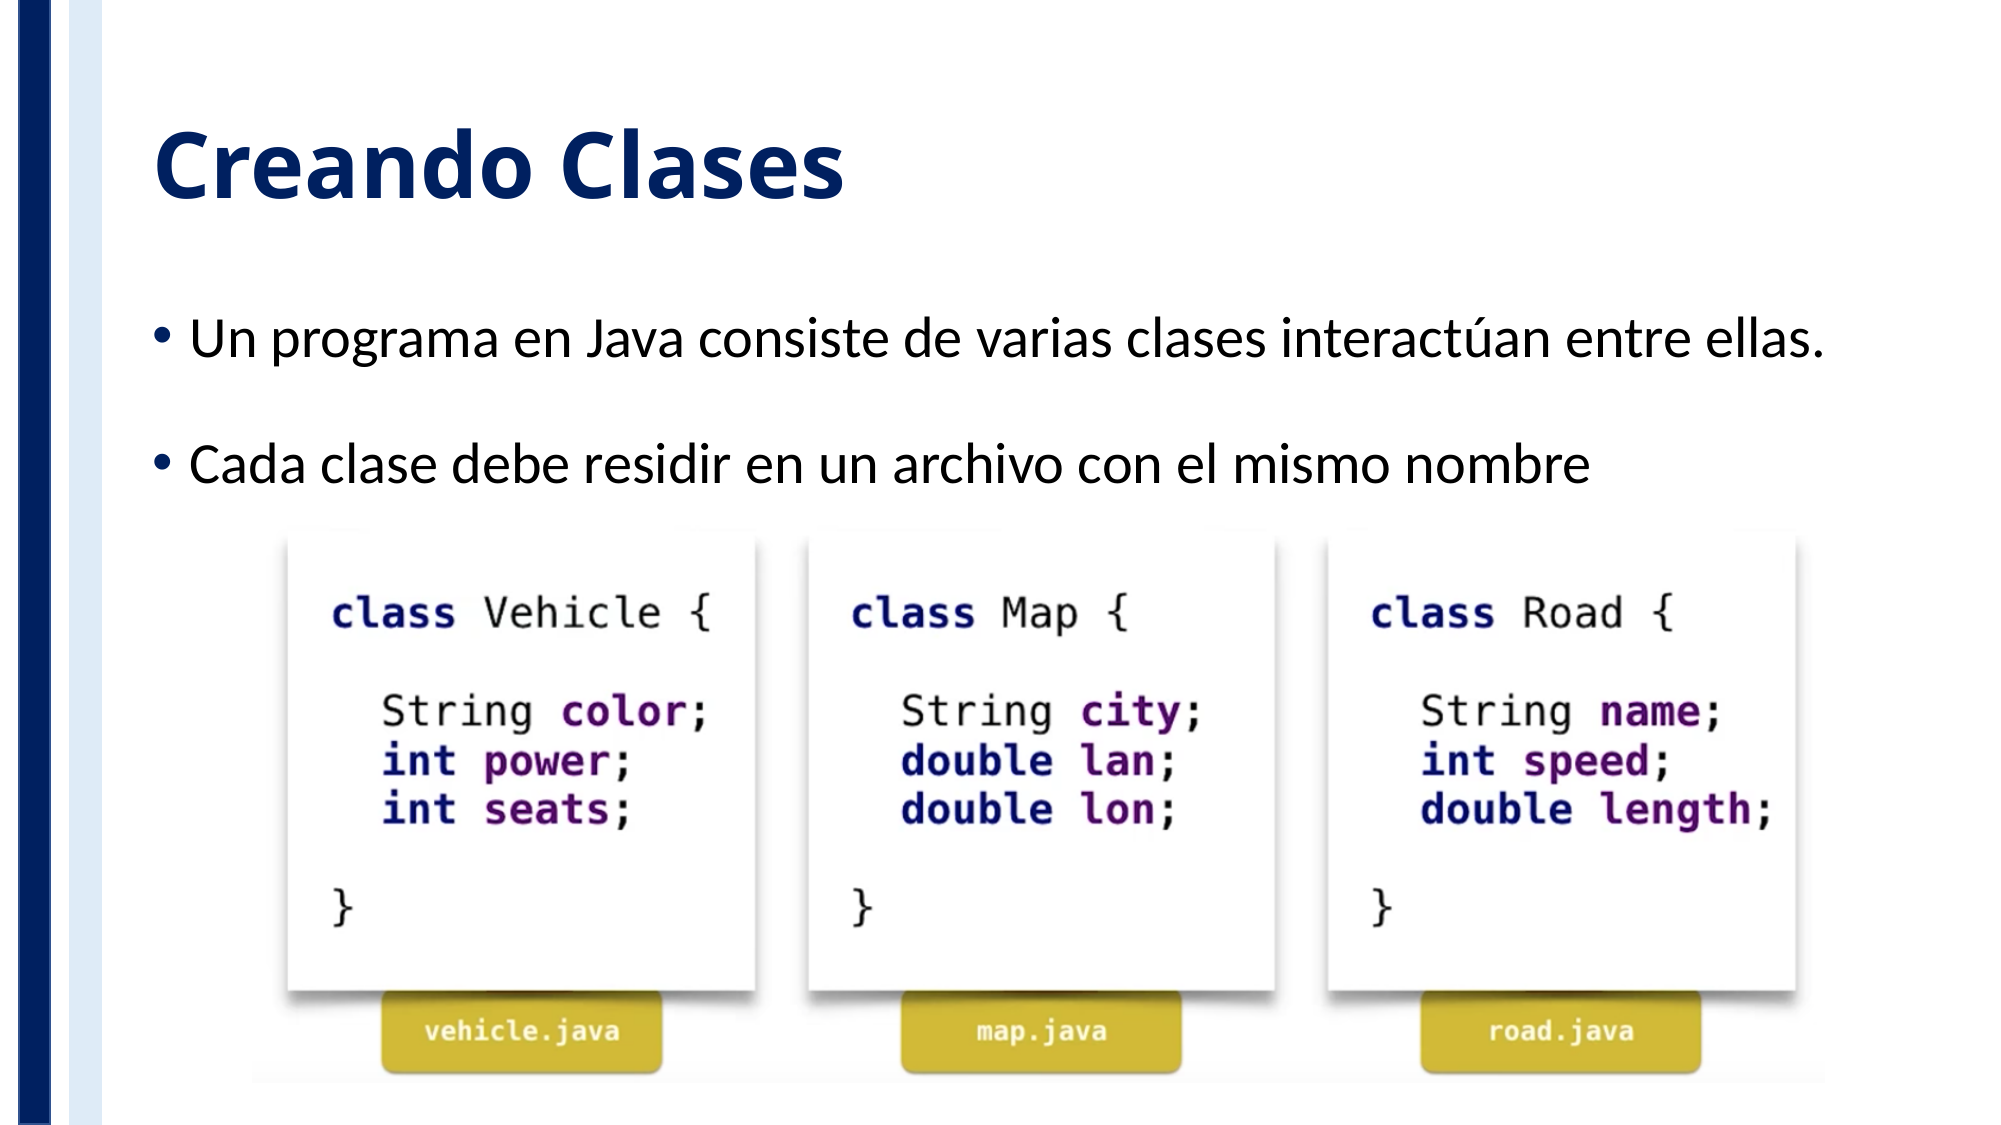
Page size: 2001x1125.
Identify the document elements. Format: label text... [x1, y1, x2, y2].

title Creando Clases [137, 59, 1863, 278]
picture [252, 505, 1825, 1083]
list Un programa en Java consiste de varias clases interactúan entre ellas. Cada clase debe residir en un archivo con el mismo nombre [137, 299, 1863, 1014]
